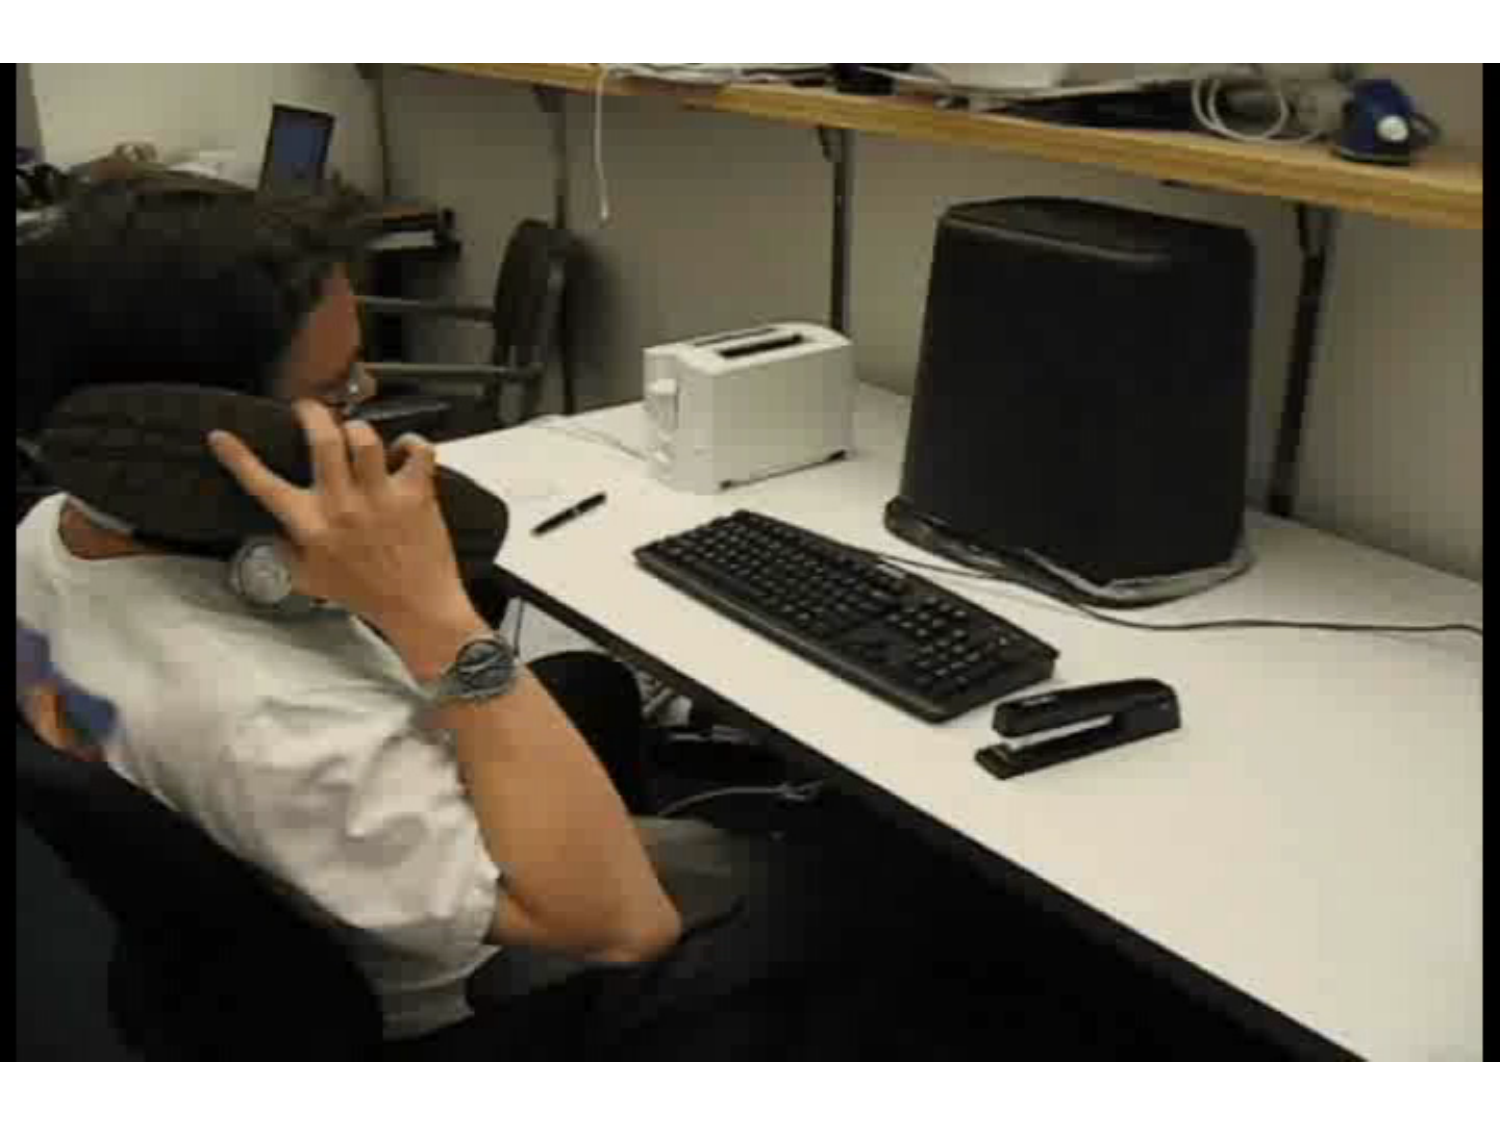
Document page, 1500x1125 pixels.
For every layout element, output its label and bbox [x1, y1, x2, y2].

text_box [0, 62, 1500, 1063]
